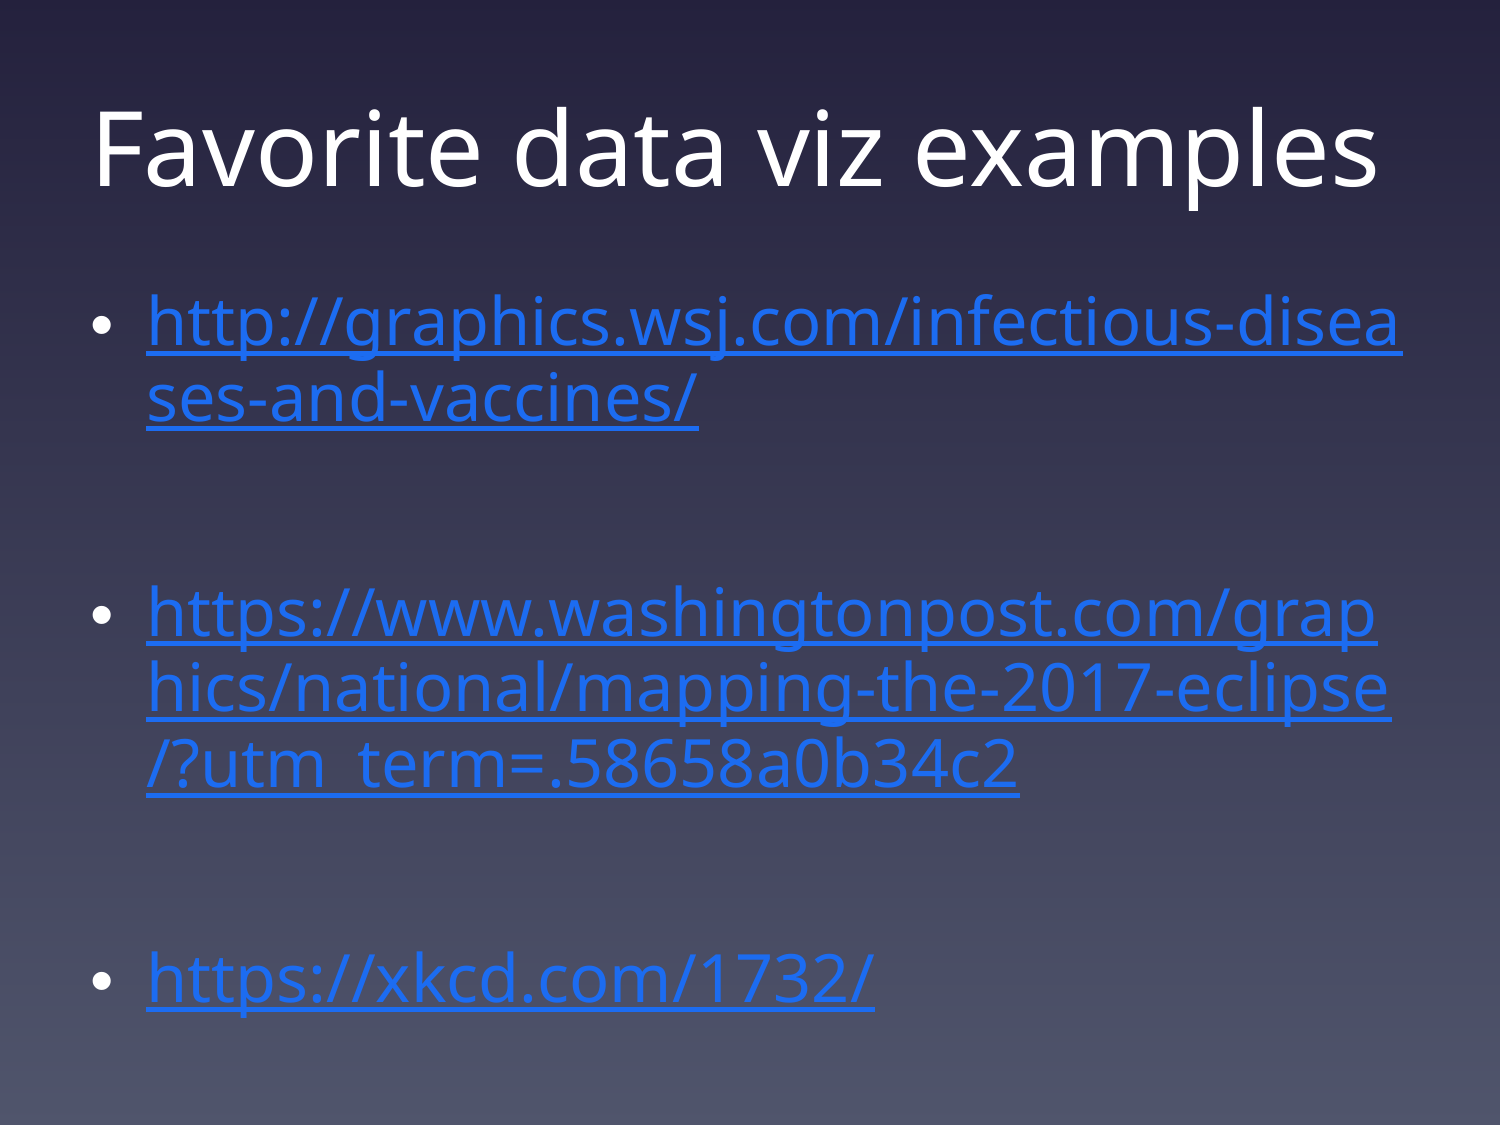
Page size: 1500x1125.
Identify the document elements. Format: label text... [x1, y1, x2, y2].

title Favorite data viz examples [75, 75, 1425, 262]
list http://graphics.wsj.com/infectious-diseases-and-vaccines/ https://www.washingtonpost.com/graphics/national/mapping-the-2017-eclipse/?utm_term=.58658a0b34c2 https://xkcd.com/1732/ [75, 262, 1425, 1005]
